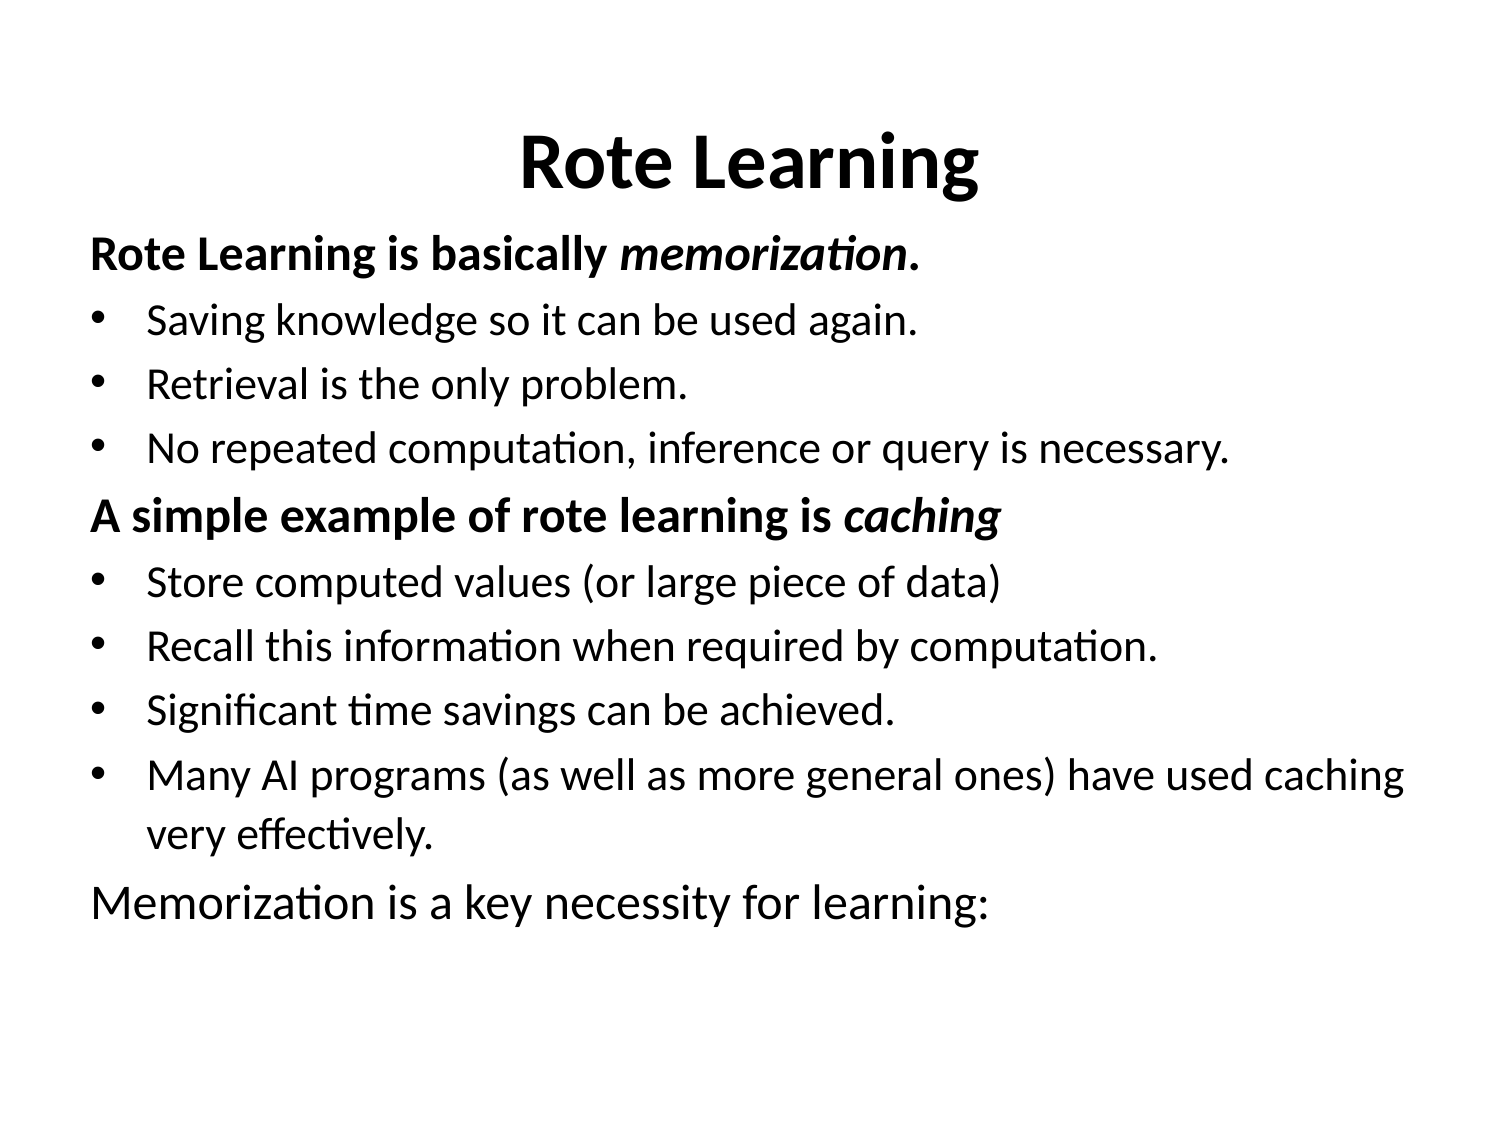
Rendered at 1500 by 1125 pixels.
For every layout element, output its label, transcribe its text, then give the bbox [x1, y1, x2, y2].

list Rote Learning is basically memorization. Saving knowledge so it can be used again. Retrieval is the only problem. No repeated computation, inference or query is necessary. A simple example of rote learning is caching Store computed values (or large piece of data) Recall this information when required by computation. Significant time savings can be achieved. Many AI programs (as well as more general ones) have used caching very effectively. Memorization is a key necessity for learning: [75, 212, 1425, 1088]
title Rote Learning [75, 99, 1425, 212]
